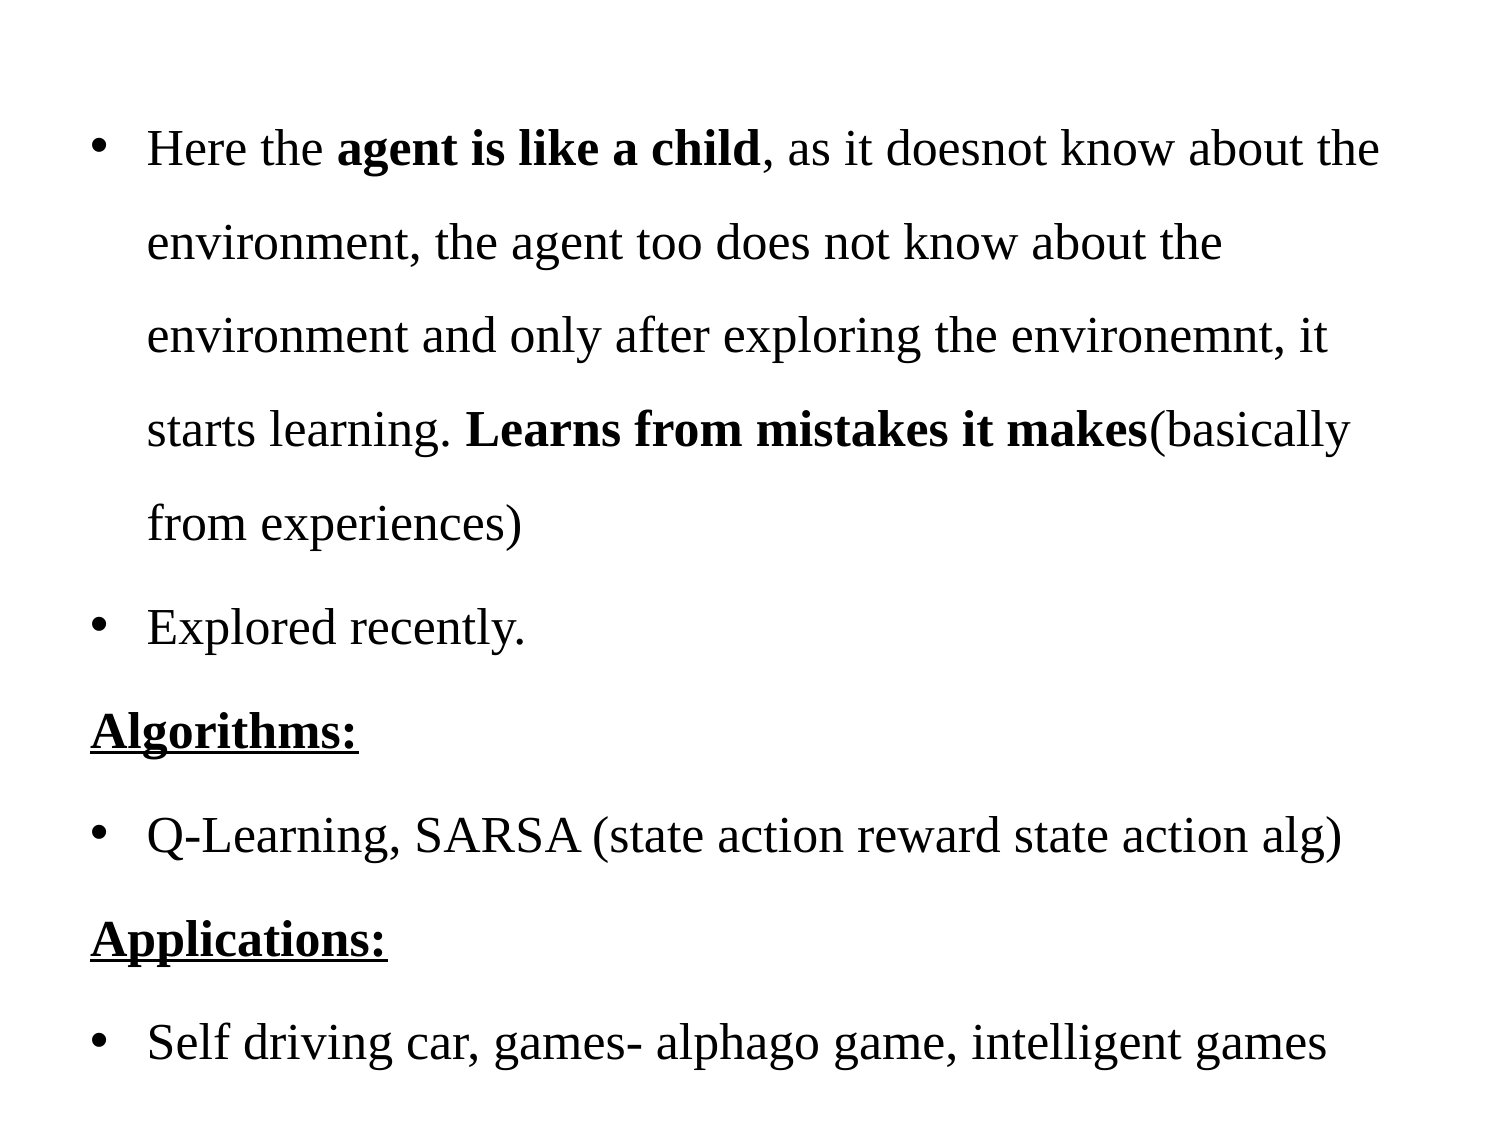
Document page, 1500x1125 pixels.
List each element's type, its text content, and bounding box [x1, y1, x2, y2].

list Here the agent is like a child, as it doesnot know about the environment, the agent too does not know about the environment and only after exploring the environemnt, it starts learning. Learns from mistakes it makes(basically from experiences) Explored recently. Algorithms: Q-Learning, SARSA (state action reward state action alg) Applications: Self driving car, games- alphago game, intelligent games [75, 75, 1450, 1100]
